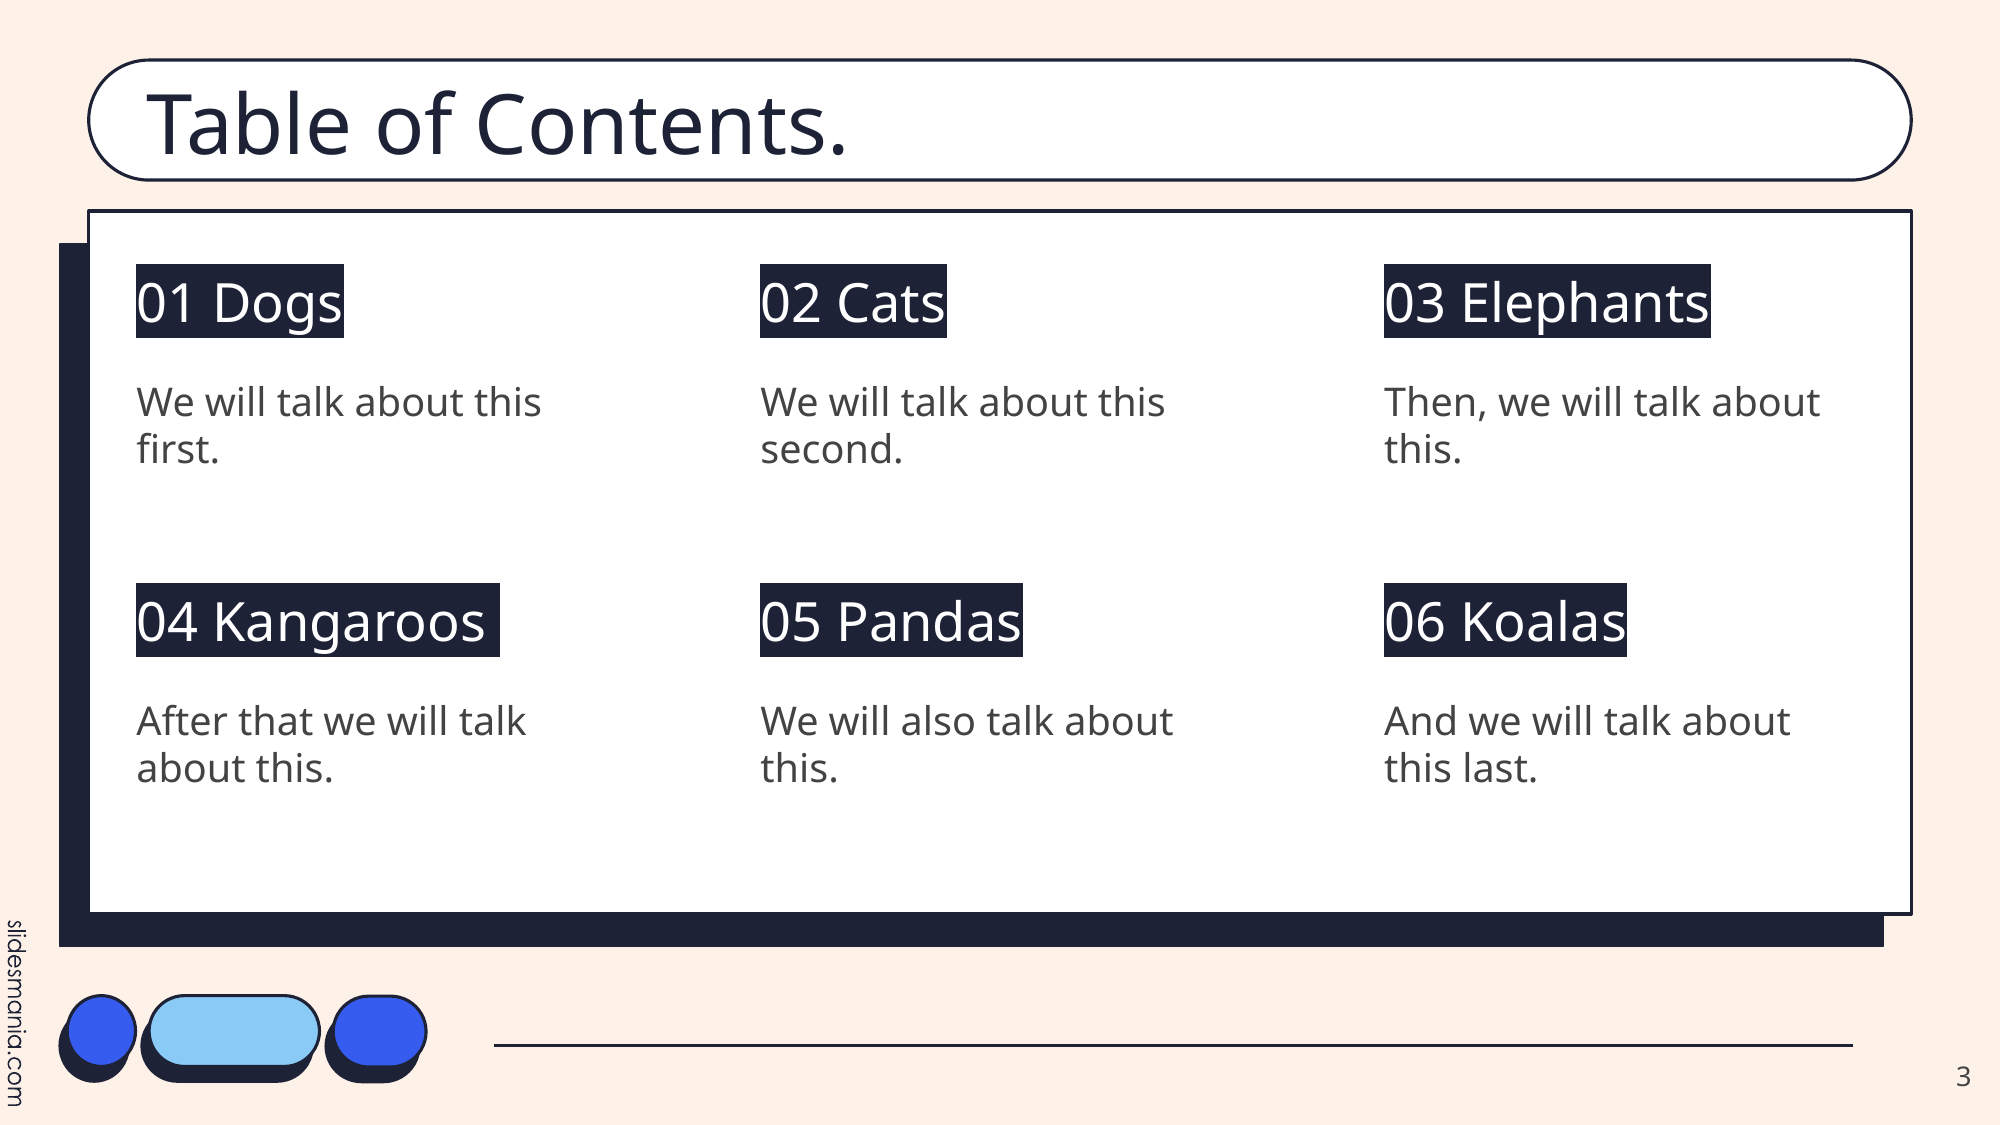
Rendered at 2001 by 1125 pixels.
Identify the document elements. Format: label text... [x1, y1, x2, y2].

title 04 Kangaroos [116, 566, 636, 676]
title 06 Koalas [1364, 566, 1884, 676]
title 02 Cats [740, 248, 1260, 357]
list And we will talk about this last. [1364, 676, 1884, 883]
title 03 Elephants [1364, 248, 1884, 357]
title 05 Pandas [740, 566, 1260, 676]
title 01 Dogs [116, 248, 636, 357]
title Table of Contents. [126, 60, 1872, 181]
slide_number ‹#› [1871, 1038, 1992, 1125]
list We will talk about this second. [740, 357, 1260, 564]
list Then, we will talk about this. [1364, 357, 1884, 564]
list After that we will talk about this. [116, 676, 636, 883]
list We will talk about this first. [116, 357, 636, 564]
list We will also talk about this. [740, 676, 1260, 883]
